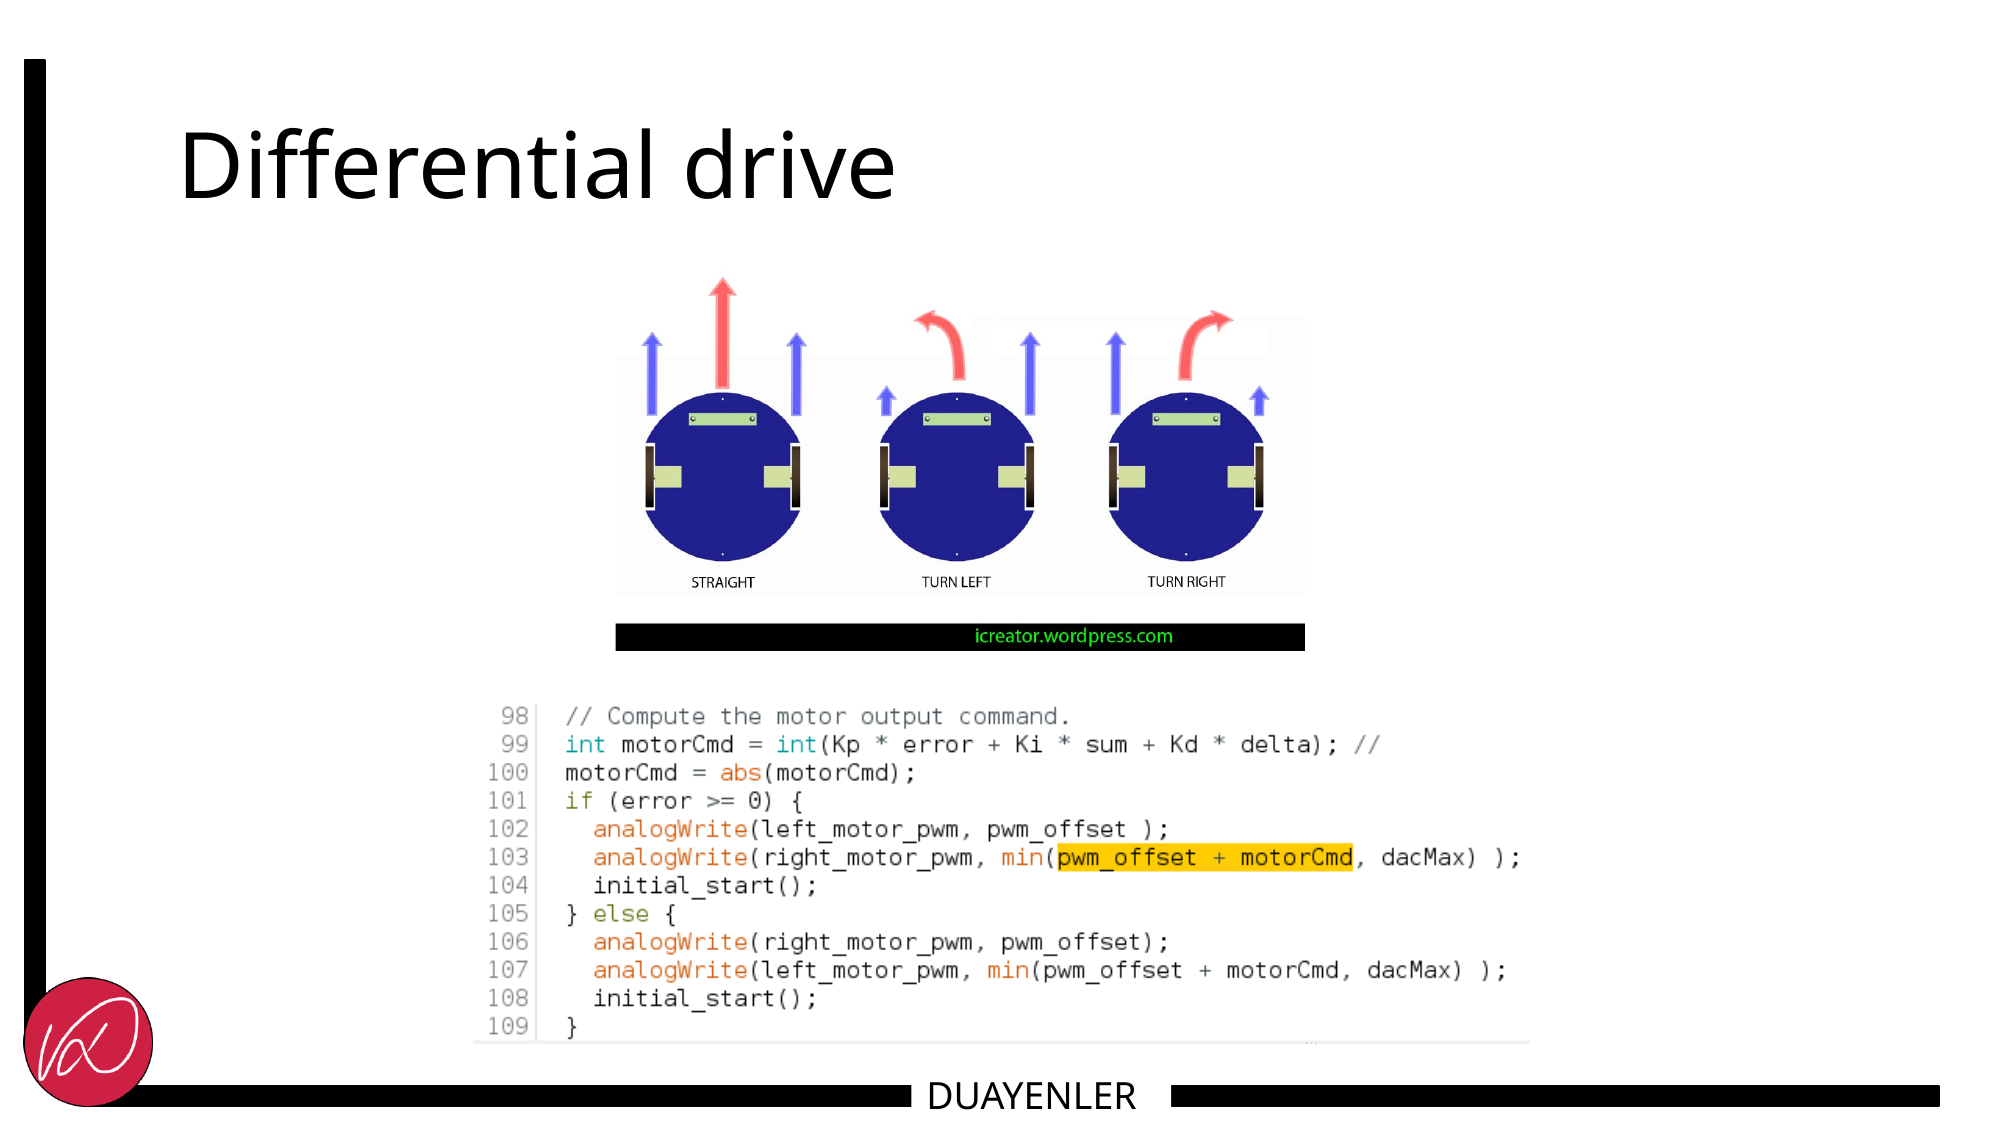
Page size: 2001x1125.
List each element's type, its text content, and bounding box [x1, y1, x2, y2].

picture [473, 704, 1530, 1044]
text_box DUAYENLER [911, 1064, 1172, 1125]
text_box [1172, 1085, 1940, 1107]
text_box [153, 1085, 911, 1107]
text_box Differential drive [138, 60, 1864, 278]
text_box [24, 59, 46, 977]
picture [615, 268, 1305, 651]
picture [23, 977, 153, 1107]
